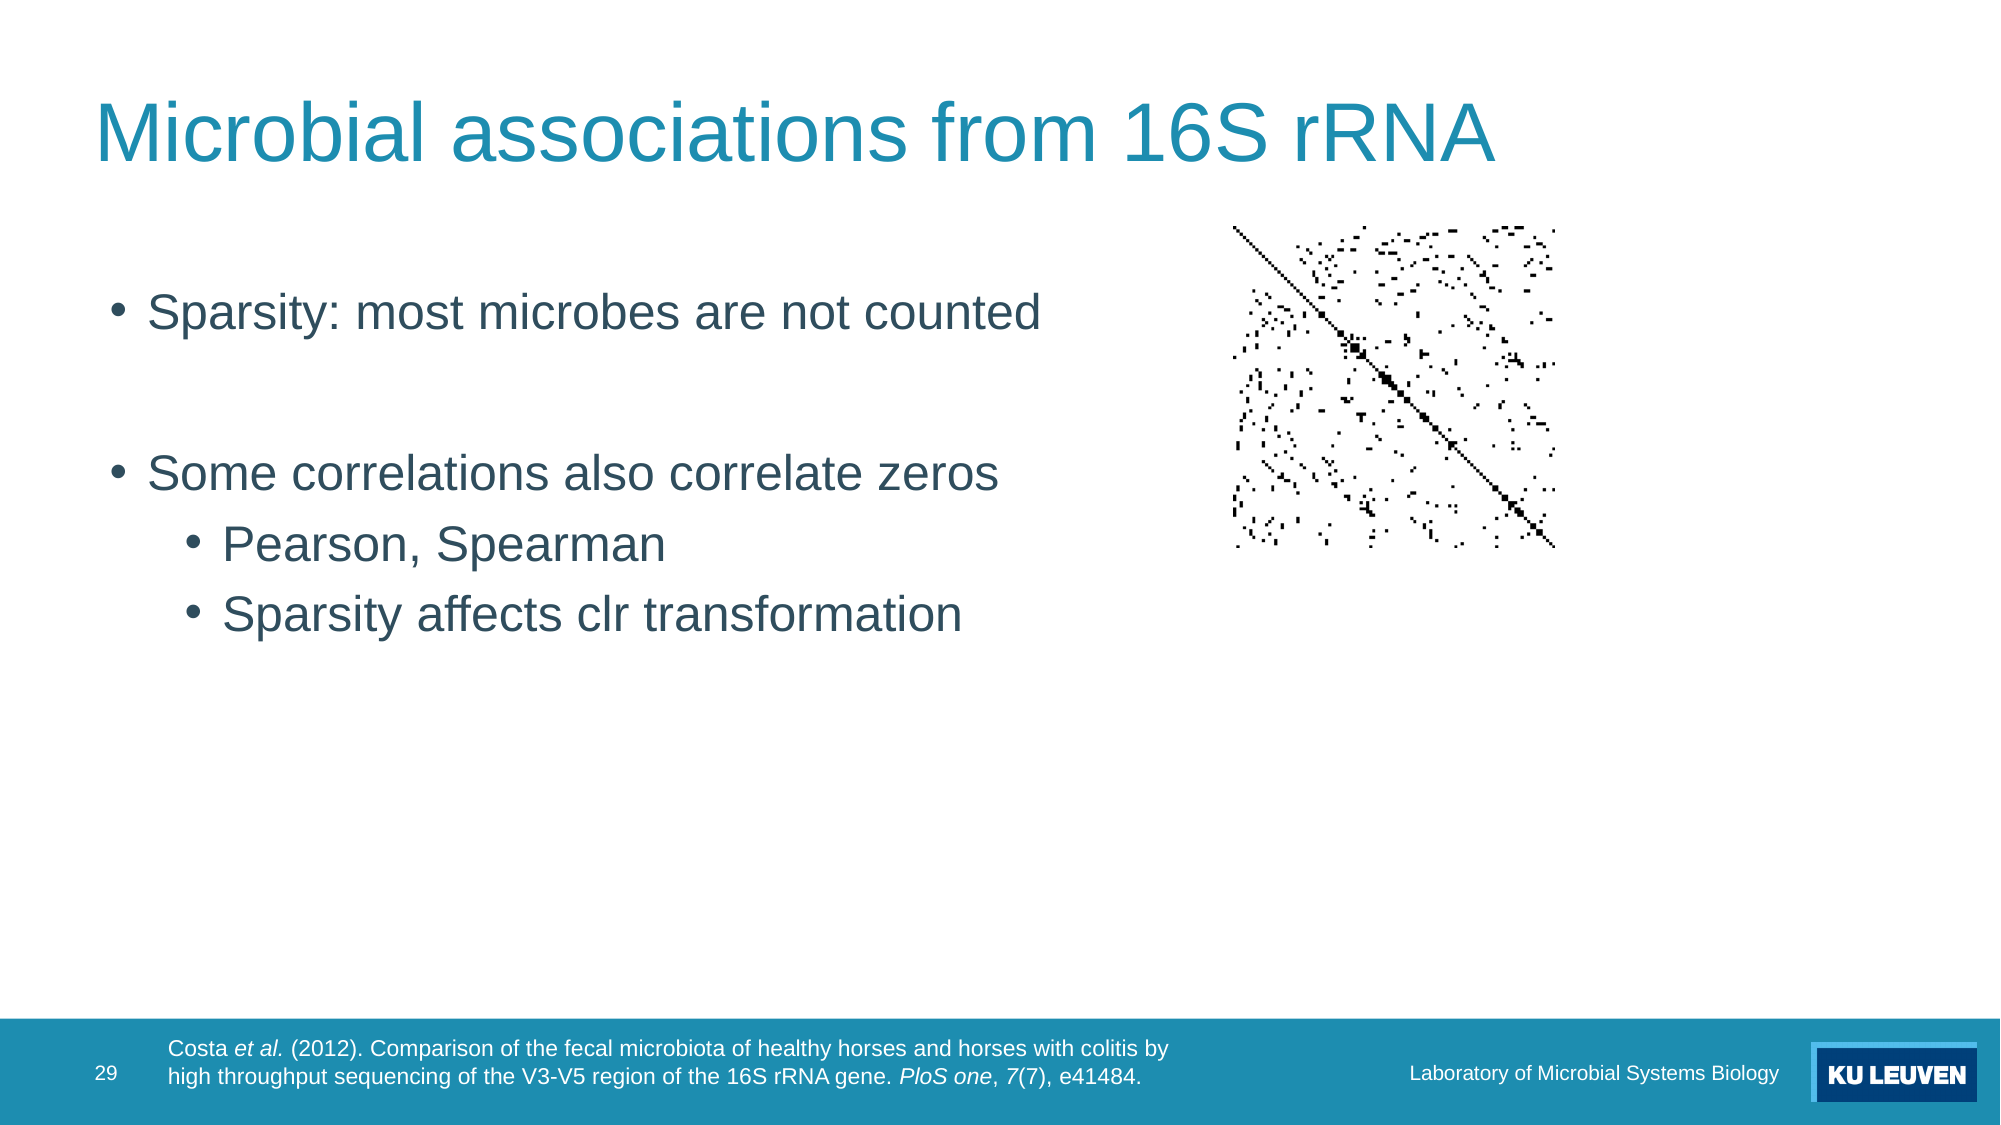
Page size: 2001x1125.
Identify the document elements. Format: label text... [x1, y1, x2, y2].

list Sparsity: most microbes are not counted Some correlations also correlate zeros Pearson, Spearman Sparsity affects clr transformation [94, 271, 1906, 1004]
picture [1811, 1042, 1977, 1102]
text_box Costa et al. (2012). Comparison of the fecal microbiota of healthy horses and horses with colitis by high throughput sequencing of the V3-V5 region of the 16S rRNA gene. PloS one, 7(7), e41484. [153, 1026, 1187, 1097]
slide_number 29 [94, 1018, 201, 1125]
footer Laboratory of Microbial Systems Biology [989, 1018, 1809, 1125]
picture [1233, 226, 1555, 549]
title Microbial associations from 16S rRNA [94, 33, 1906, 223]
